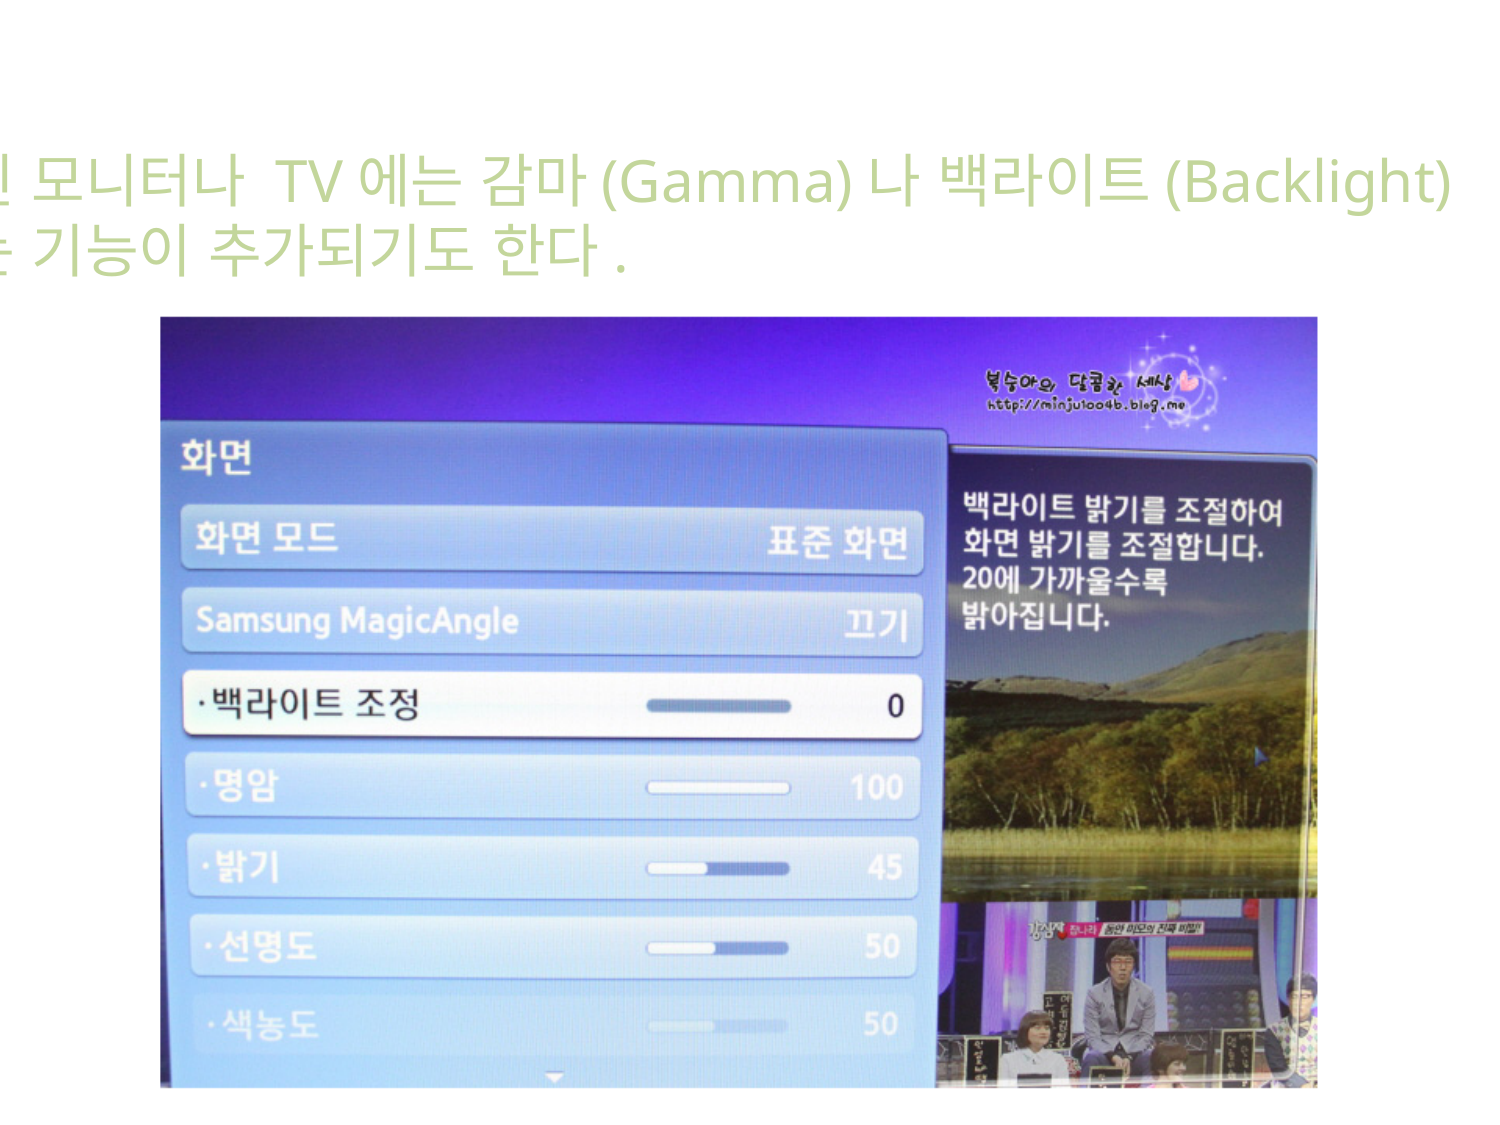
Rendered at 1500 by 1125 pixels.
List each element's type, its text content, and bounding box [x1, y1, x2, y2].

picture [159, 314, 1324, 1093]
text_box 최신 모니터나 TV에는 감마(Gamma)나 백라이트(Backlight) 라는 기능이 추가되기도 한다. [0, 137, 1468, 292]
